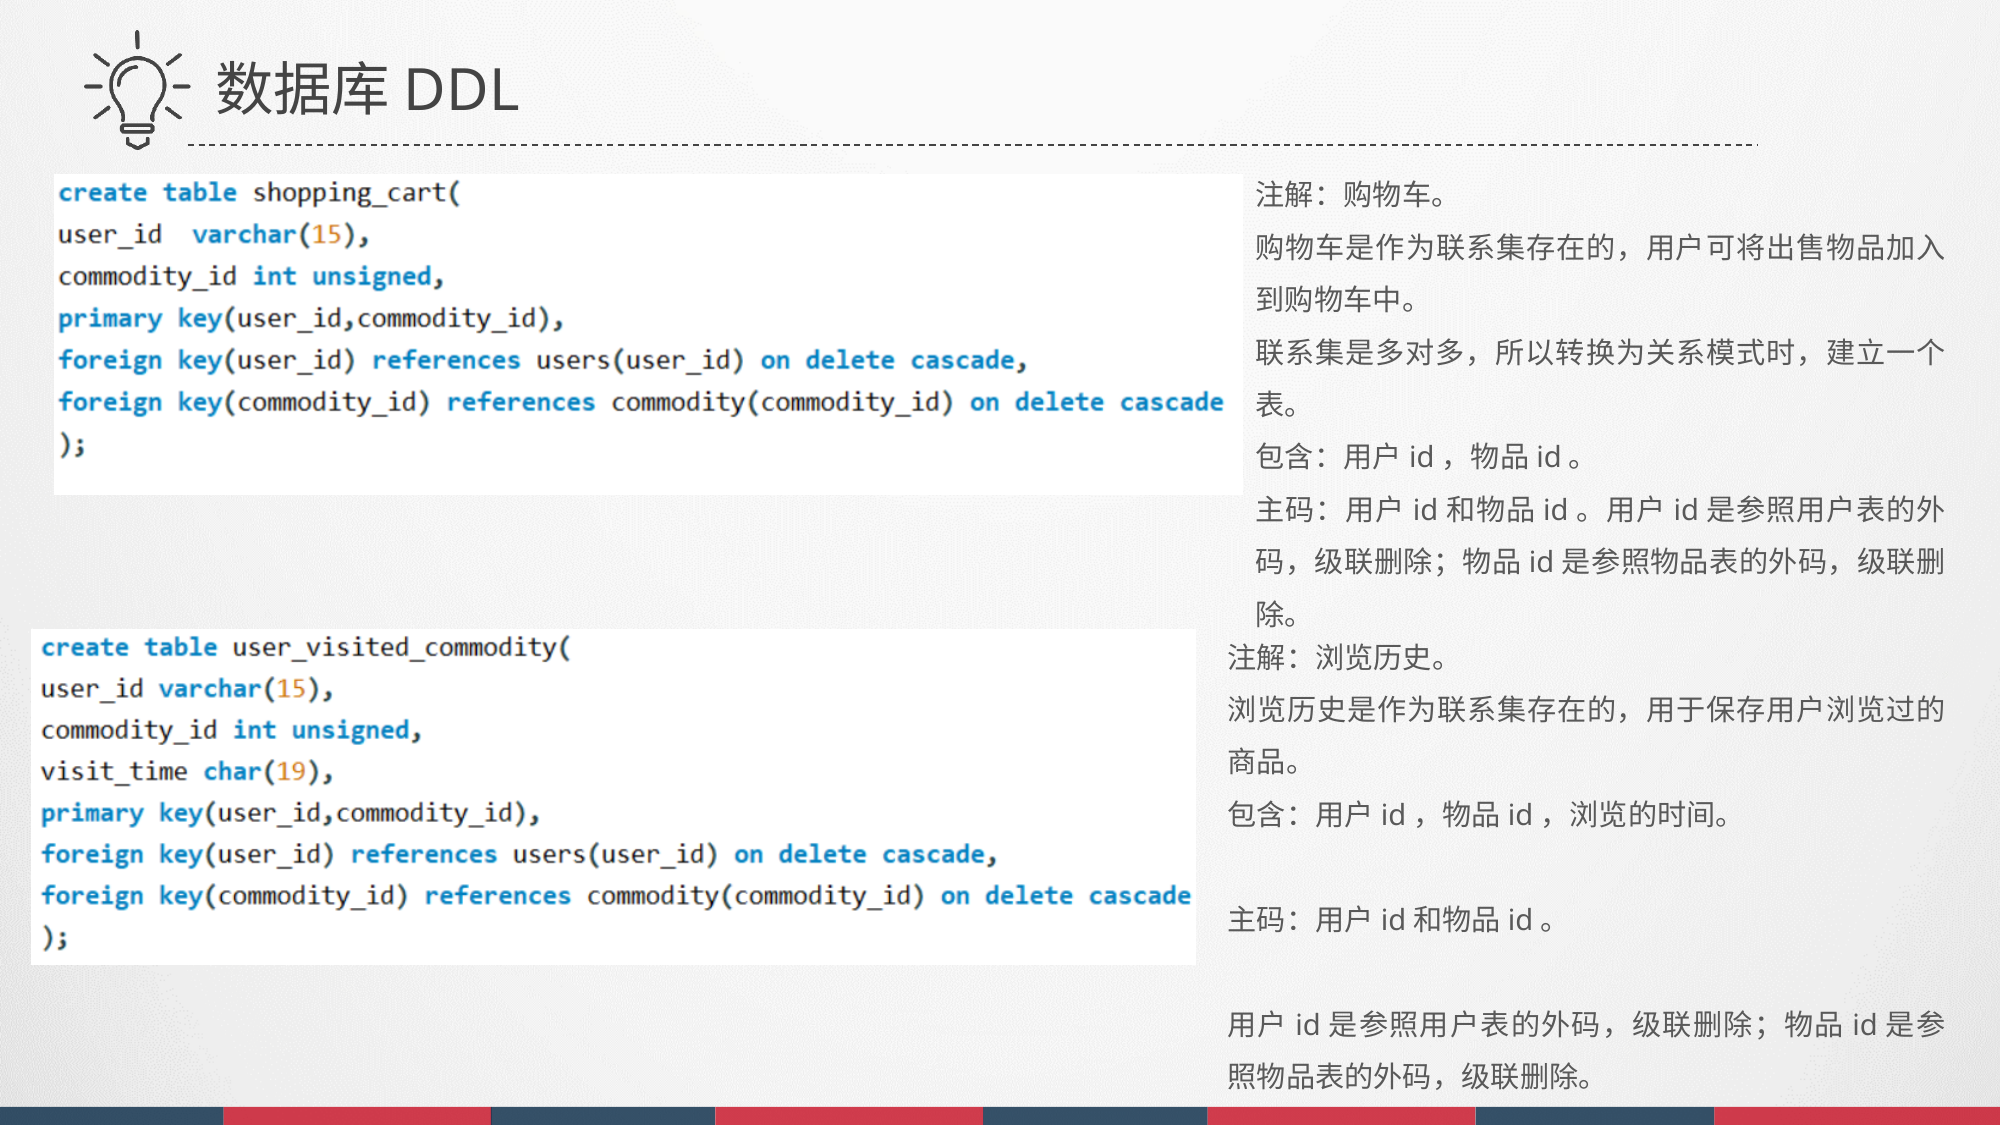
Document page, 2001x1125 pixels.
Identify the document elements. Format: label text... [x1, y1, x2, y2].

text_box 注解：购物车。 购物车是作为联系集存在的，用户可将出售物品加入到购物车中。 联系集是多对多，所以转换为关系模式时，建立一个表。 包含：用户id，物品id。 主码：用户id和物品id。用户id是参照用户表的外码，级联删除；物品id是参照物品表的外码，级联删除。 [1255, 159, 1946, 621]
text_box 数据库DDL [215, 51, 814, 122]
text_box 注解：浏览历史。 浏览历史是作为联系集存在的，用于保存用户浏览过的商品。 包含：用户id，物品id，浏览的时间。 主码：用户id和物品id。 用户id是参照用户表的外码，级联删除；物品id是参照物品表的外码，级联删除。 [1227, 621, 1946, 1094]
picture [0, 0, 2000, 1106]
